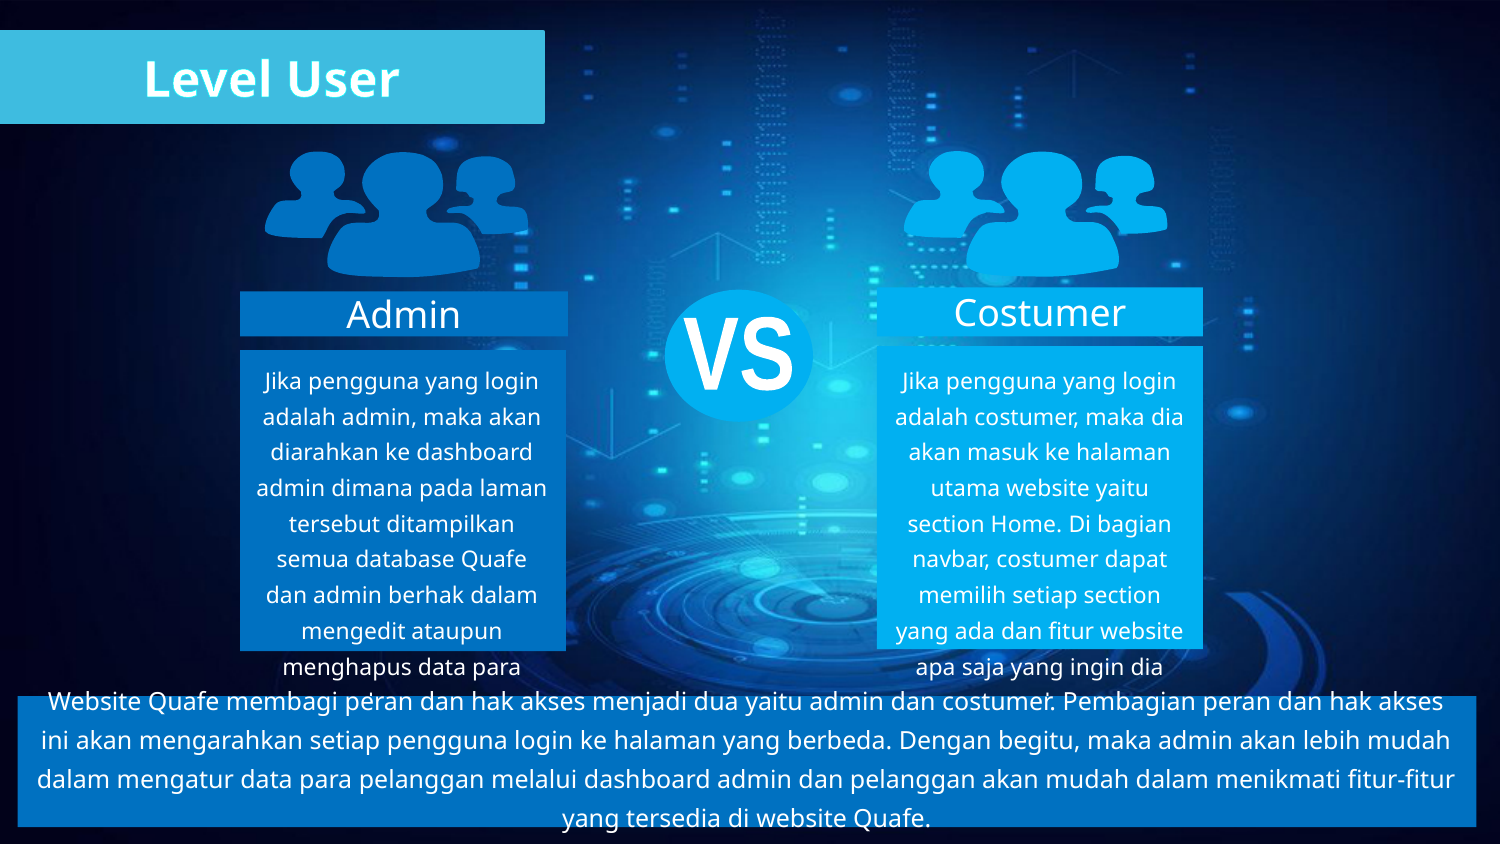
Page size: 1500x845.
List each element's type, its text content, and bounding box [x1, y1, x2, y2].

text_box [902, 149, 1169, 279]
text_box Jika pengguna yang login adalah admin, maka akan diarahkan ke dashboard admin dimana pada laman tersebut ditampilkan semua database Quafe dan admin berhak dalam mengedit ataupun menghapus data para pelanggan. [239, 351, 566, 673]
text_box Costumer [876, 287, 1203, 337]
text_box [664, 289, 814, 422]
text_box [1468, 696, 1477, 828]
text_box Jika pengguna yang login adalah costumer, maka dia akan masuk ke halaman utama website yaitu section Home. Di bagian navbar, costumer dapat memilih setiap section yang ada dan fitur website apa saja yang ingin dia gunakan. [876, 351, 1203, 673]
text_box [876, 346, 1203, 351]
text_box Website Quafe membagi peran dan hak akses menjadi dua yaitu admin dan costumer. Pembagian peran dan hak akses ini akan mengarahkan setiap pengguna login ke halaman yang berbeda. Dengan begitu, maka admin akan lebih mudah dalam mengatur data para pelanggan melalui dashboard admin dan pelanggan akan mudah dalam menikmati fitur-fitur yang tersedia di website Quafe. [26, 673, 1468, 837]
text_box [263, 150, 530, 279]
text_box [17, 696, 26, 828]
text_box Admin [240, 291, 568, 337]
picture [0, 0, 1500, 844]
text_box Level User [0, 30, 545, 124]
